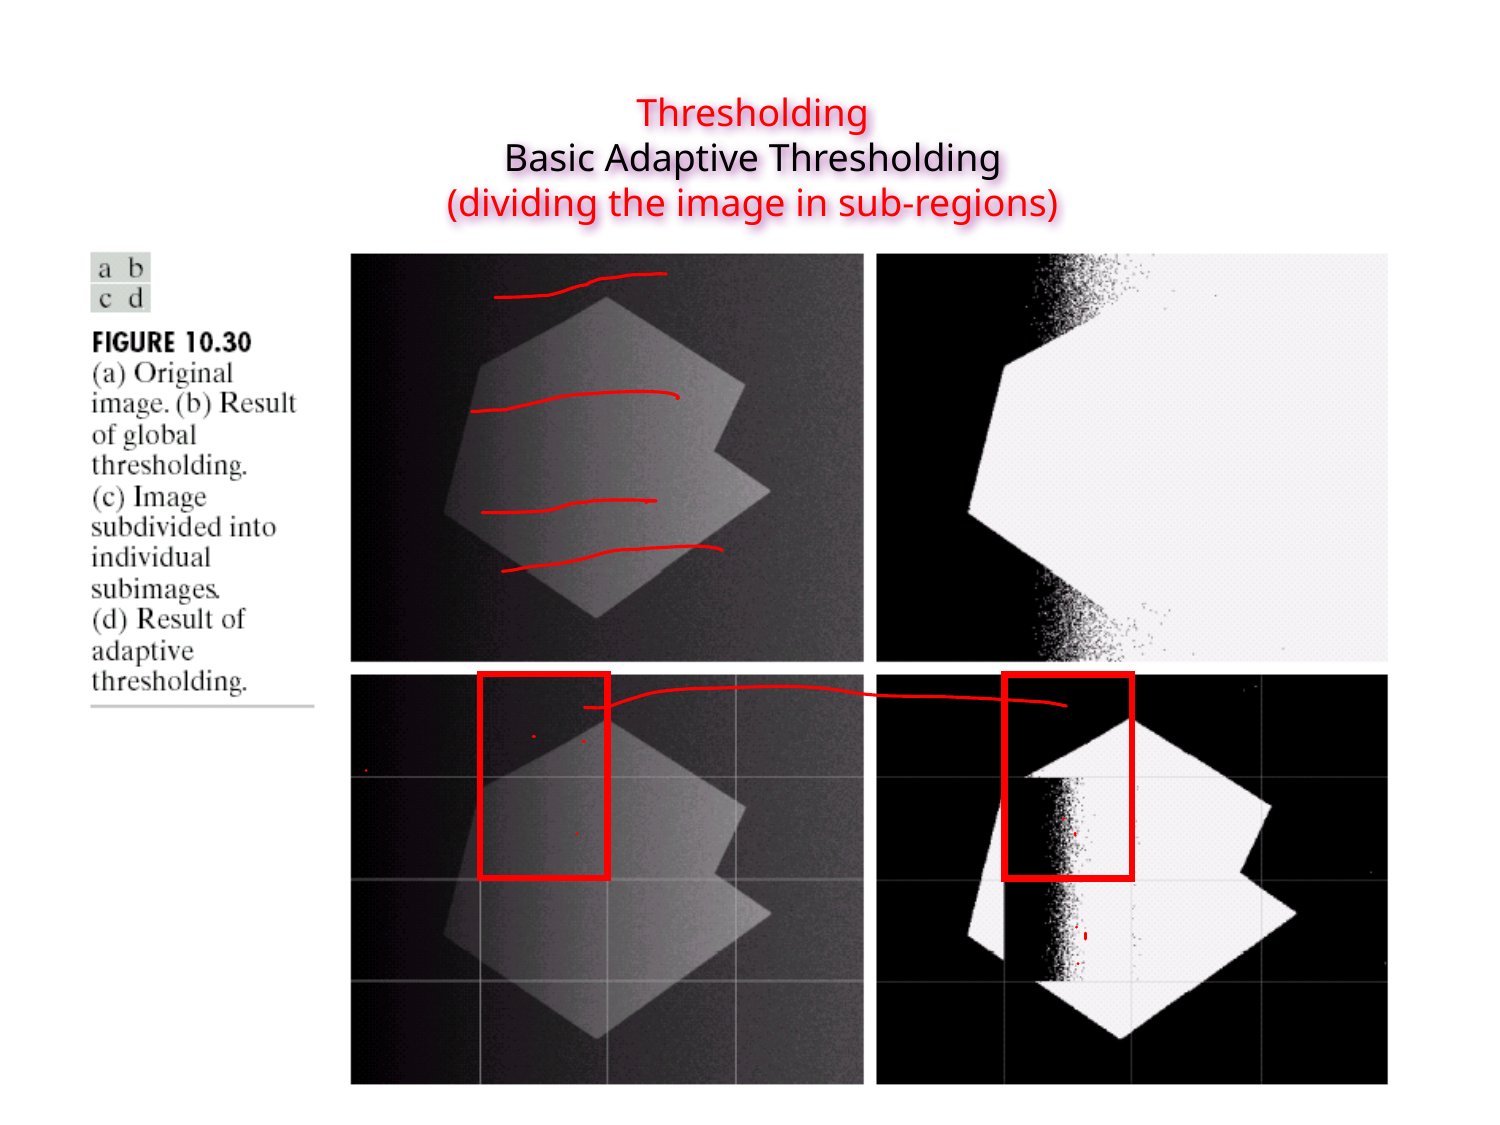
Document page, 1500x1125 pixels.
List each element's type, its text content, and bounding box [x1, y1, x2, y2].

picture [85, 246, 1396, 1092]
text_box Thresholding Basic Adaptive Thresholding (dividing the image in sub-regions) [422, 81, 1084, 232]
